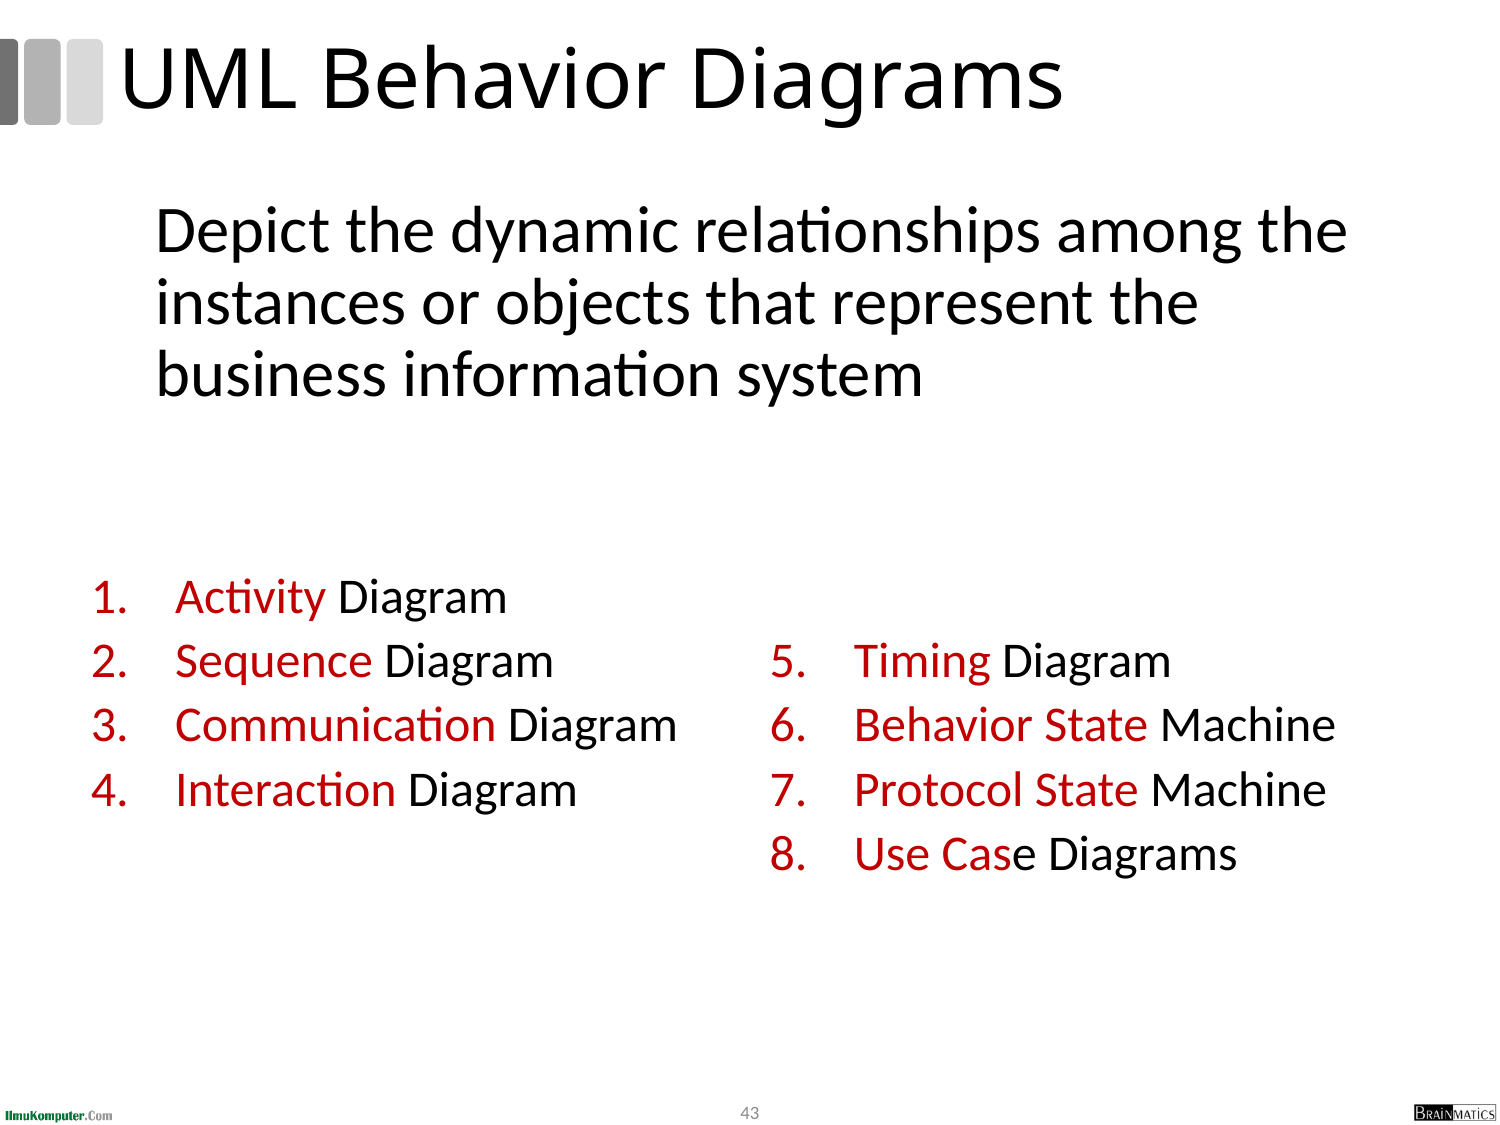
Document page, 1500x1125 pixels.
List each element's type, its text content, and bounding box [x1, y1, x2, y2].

title UML Behavior Diagrams [103, 24, 1498, 138]
list Activity Diagram Sequence Diagram Communication Diagram Interaction Diagram Timing Diagram Behavior State Machine Protocol State Machine Use Case Diagrams [0, 562, 1388, 863]
picture [1412, 1102, 1498, 1123]
picture [4, 1106, 113, 1125]
list Depict the dynamic relationships among the instances or objects that represent the business information system [103, 187, 1397, 1063]
slide_number 43 [581, 1100, 919, 1125]
